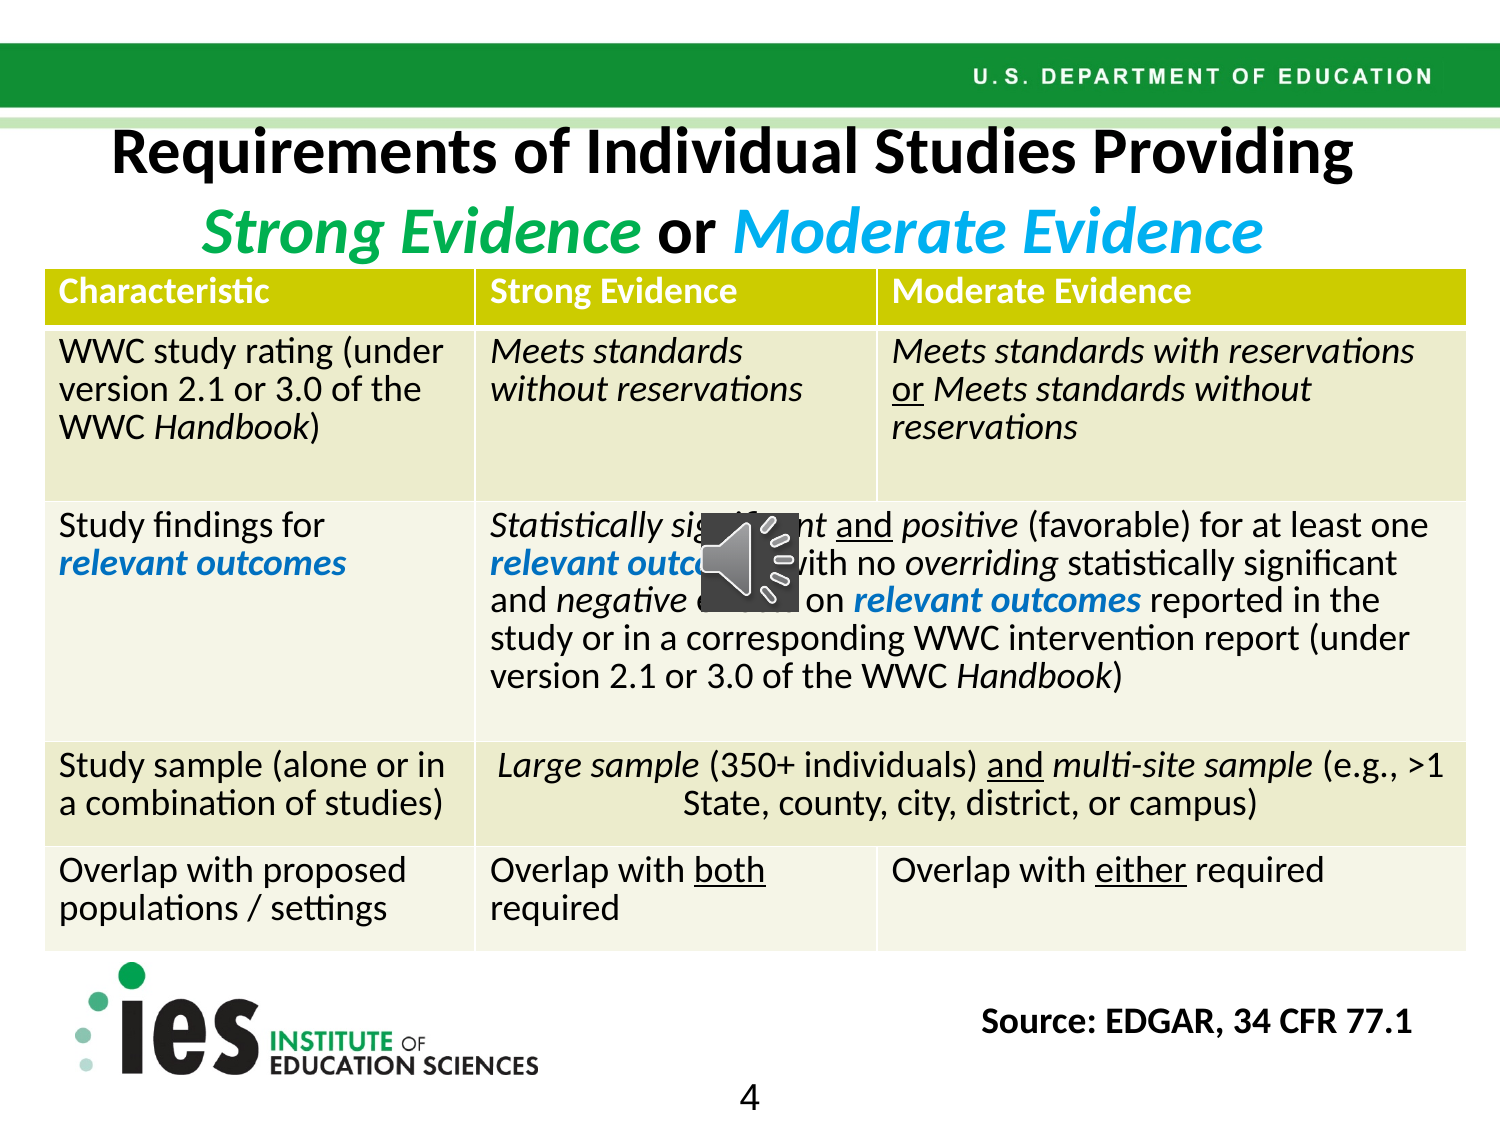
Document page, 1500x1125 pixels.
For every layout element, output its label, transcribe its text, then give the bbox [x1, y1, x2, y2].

picture [699, 512, 801, 613]
table_header Strong Evidence [476, 269, 876, 325]
table_cell Study sample (alone or in a combination of studies) [45, 742, 474, 846]
table_header Moderate Evidence [878, 269, 1466, 325]
table_cell Large sample (350+ individuals) and multi-site sample (e.g., >1 State, county, city, district, or campus) [476, 742, 1466, 846]
table_cell Meets standards without reservations [476, 331, 876, 501]
table_cell Overlap with proposed populations / settings [45, 847, 474, 951]
table_cell Overlap with either required [878, 847, 1466, 951]
table_cell WWC study rating (under version 2.1 or 3.0 of the WWC Handbook) [45, 331, 474, 501]
table_cell Meets standards with reservations or Meets standards without reservations [878, 331, 1466, 501]
table_cell Study findings for relevant outcomes [45, 502, 474, 741]
text_box Source: EDGAR, 34 CFR 77.1 [966, 988, 1429, 1049]
table_cell Overlap with both required [476, 847, 876, 951]
text_box Requirements of Individual Studies Providing Strong Evidence or Moderate Evidence [0, 126, 1467, 249]
picture [0, 24, 1500, 150]
text_box 4 [713, 1065, 787, 1125]
table_header Characteristic [45, 269, 474, 325]
picture [75, 962, 538, 1075]
table_cell Statistically significant and positive (favorable) for at least one relevant outcome, with no overriding statistically significant and negative effects on relevant outcomes reported in the study or in a corresponding WWC intervention report (under version 2.1 or 3.0 of the WWC Handbook) [476, 502, 1466, 741]
